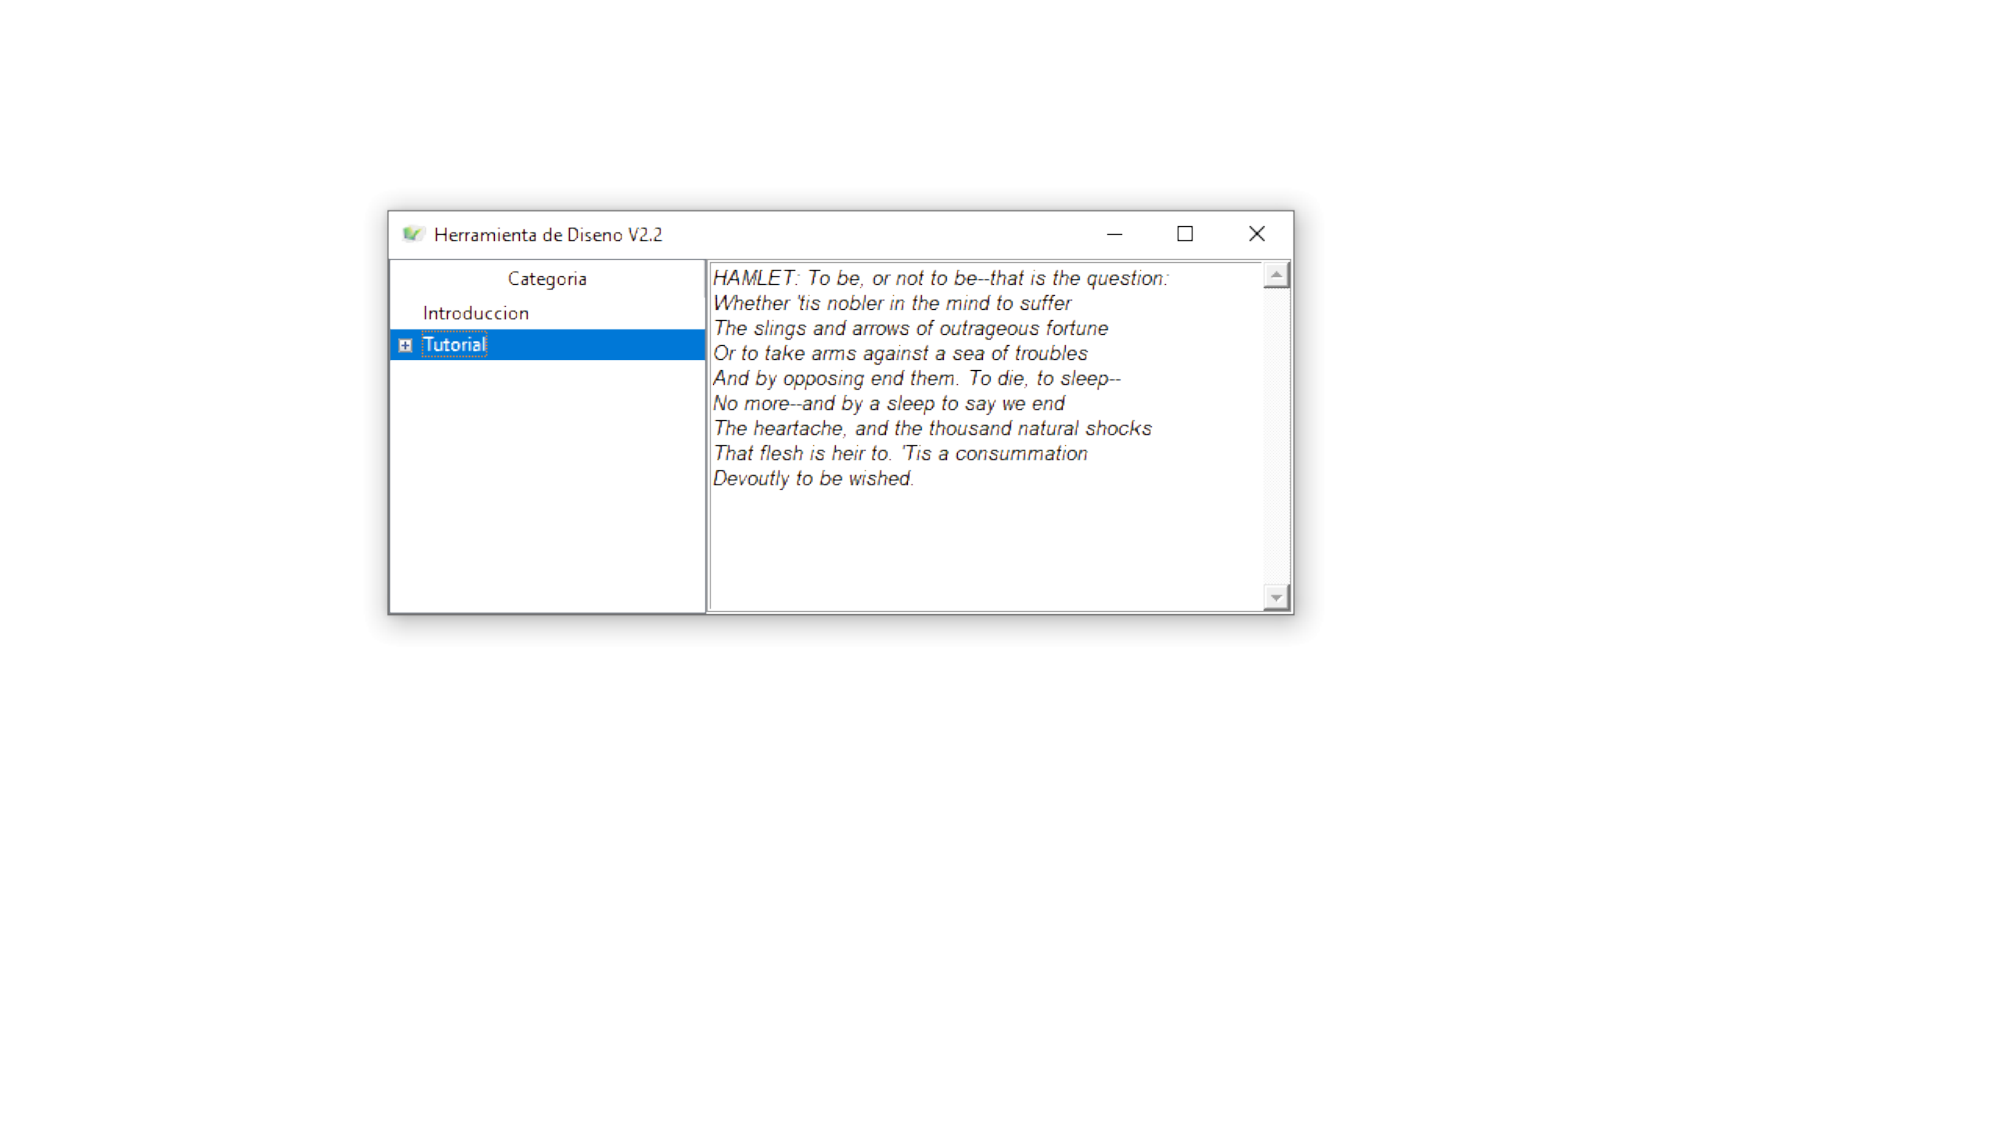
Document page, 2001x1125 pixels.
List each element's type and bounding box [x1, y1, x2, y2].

picture [336, 176, 1431, 661]
